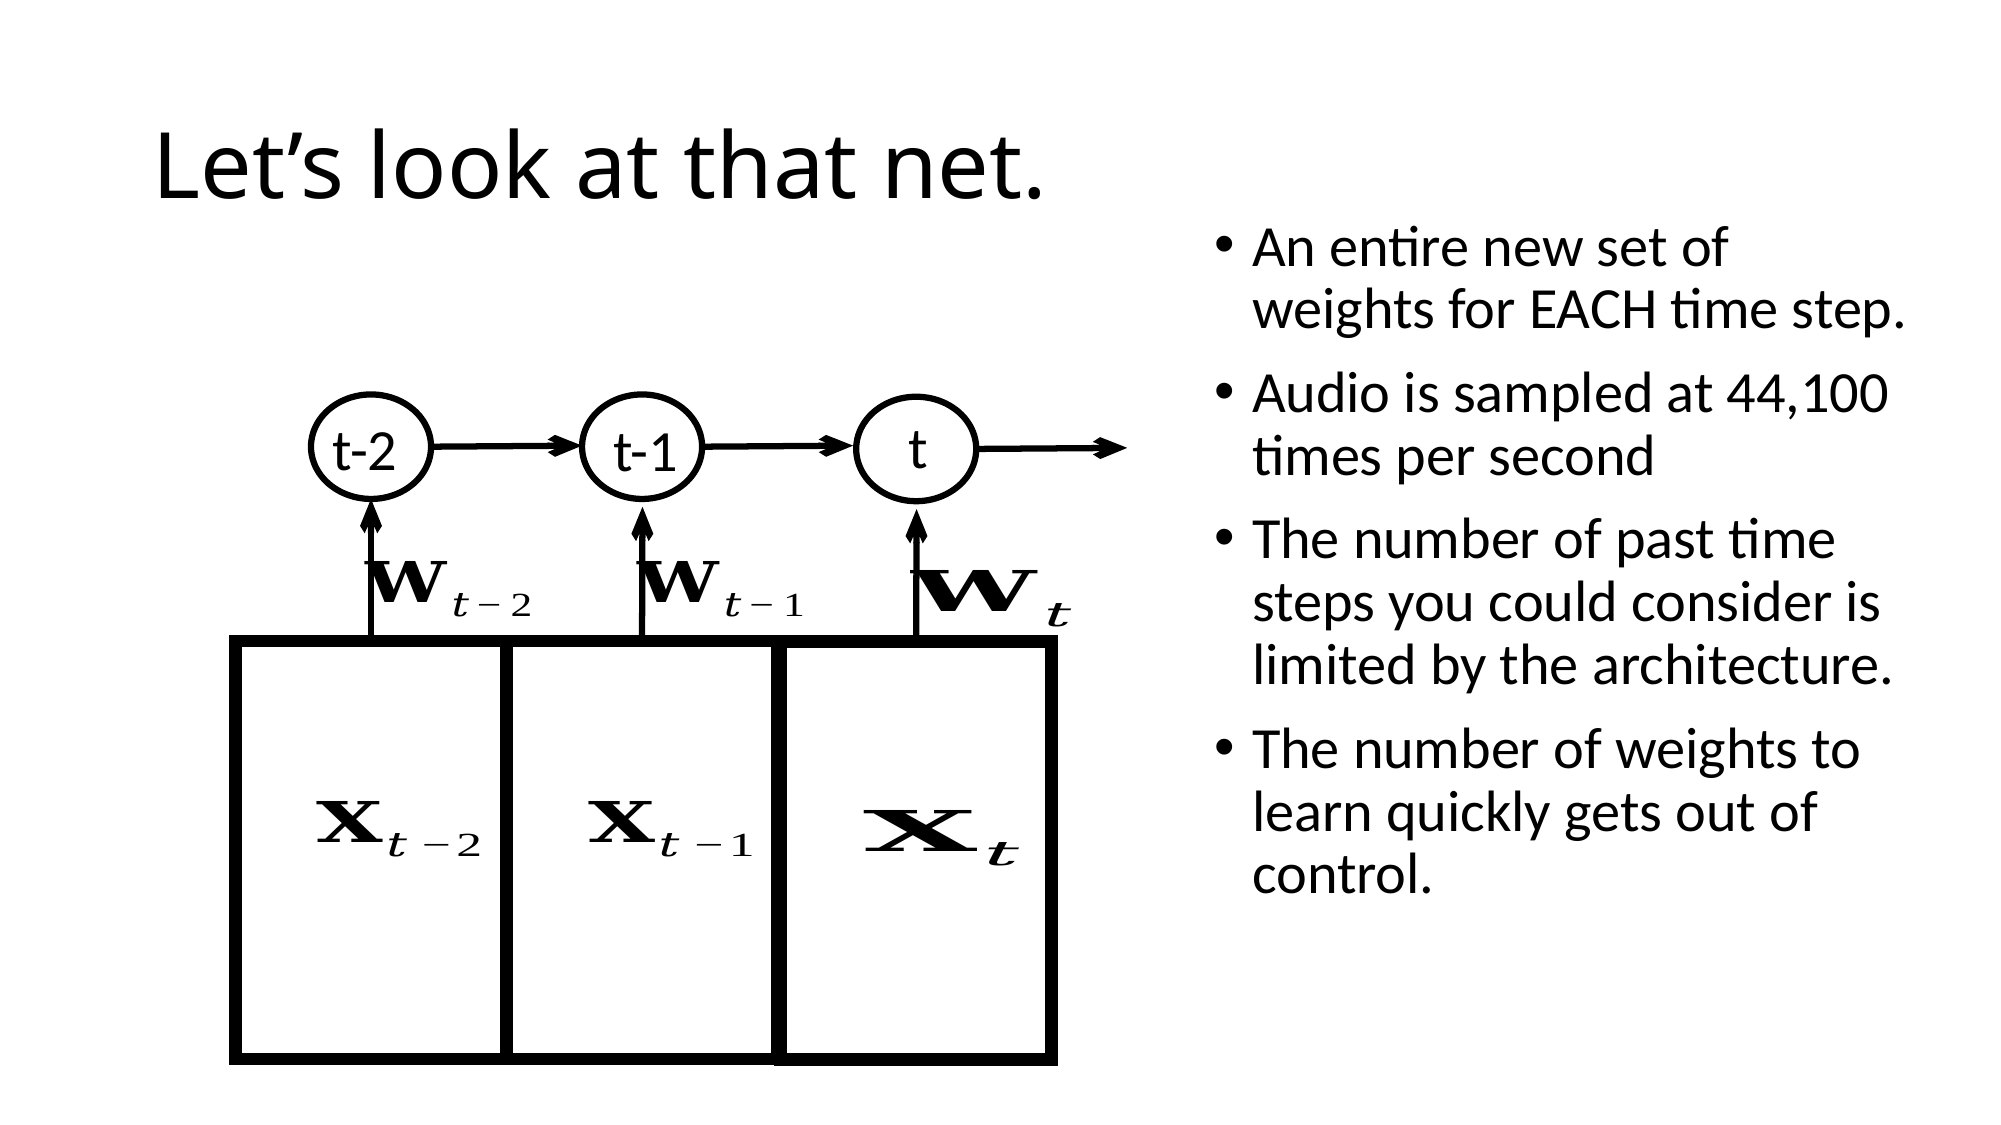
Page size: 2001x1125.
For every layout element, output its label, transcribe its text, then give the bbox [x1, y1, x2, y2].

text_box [235, 394, 1128, 1060]
title Let’s look at that net. [137, 59, 1863, 278]
text_box An entire new set of weights for EACH time step. Audio is sampled at 44,100 times per second The number of past time steps you could consider is limited by the architecture. The number of weights to learn quickly gets out of control. [1199, 208, 1941, 1040]
